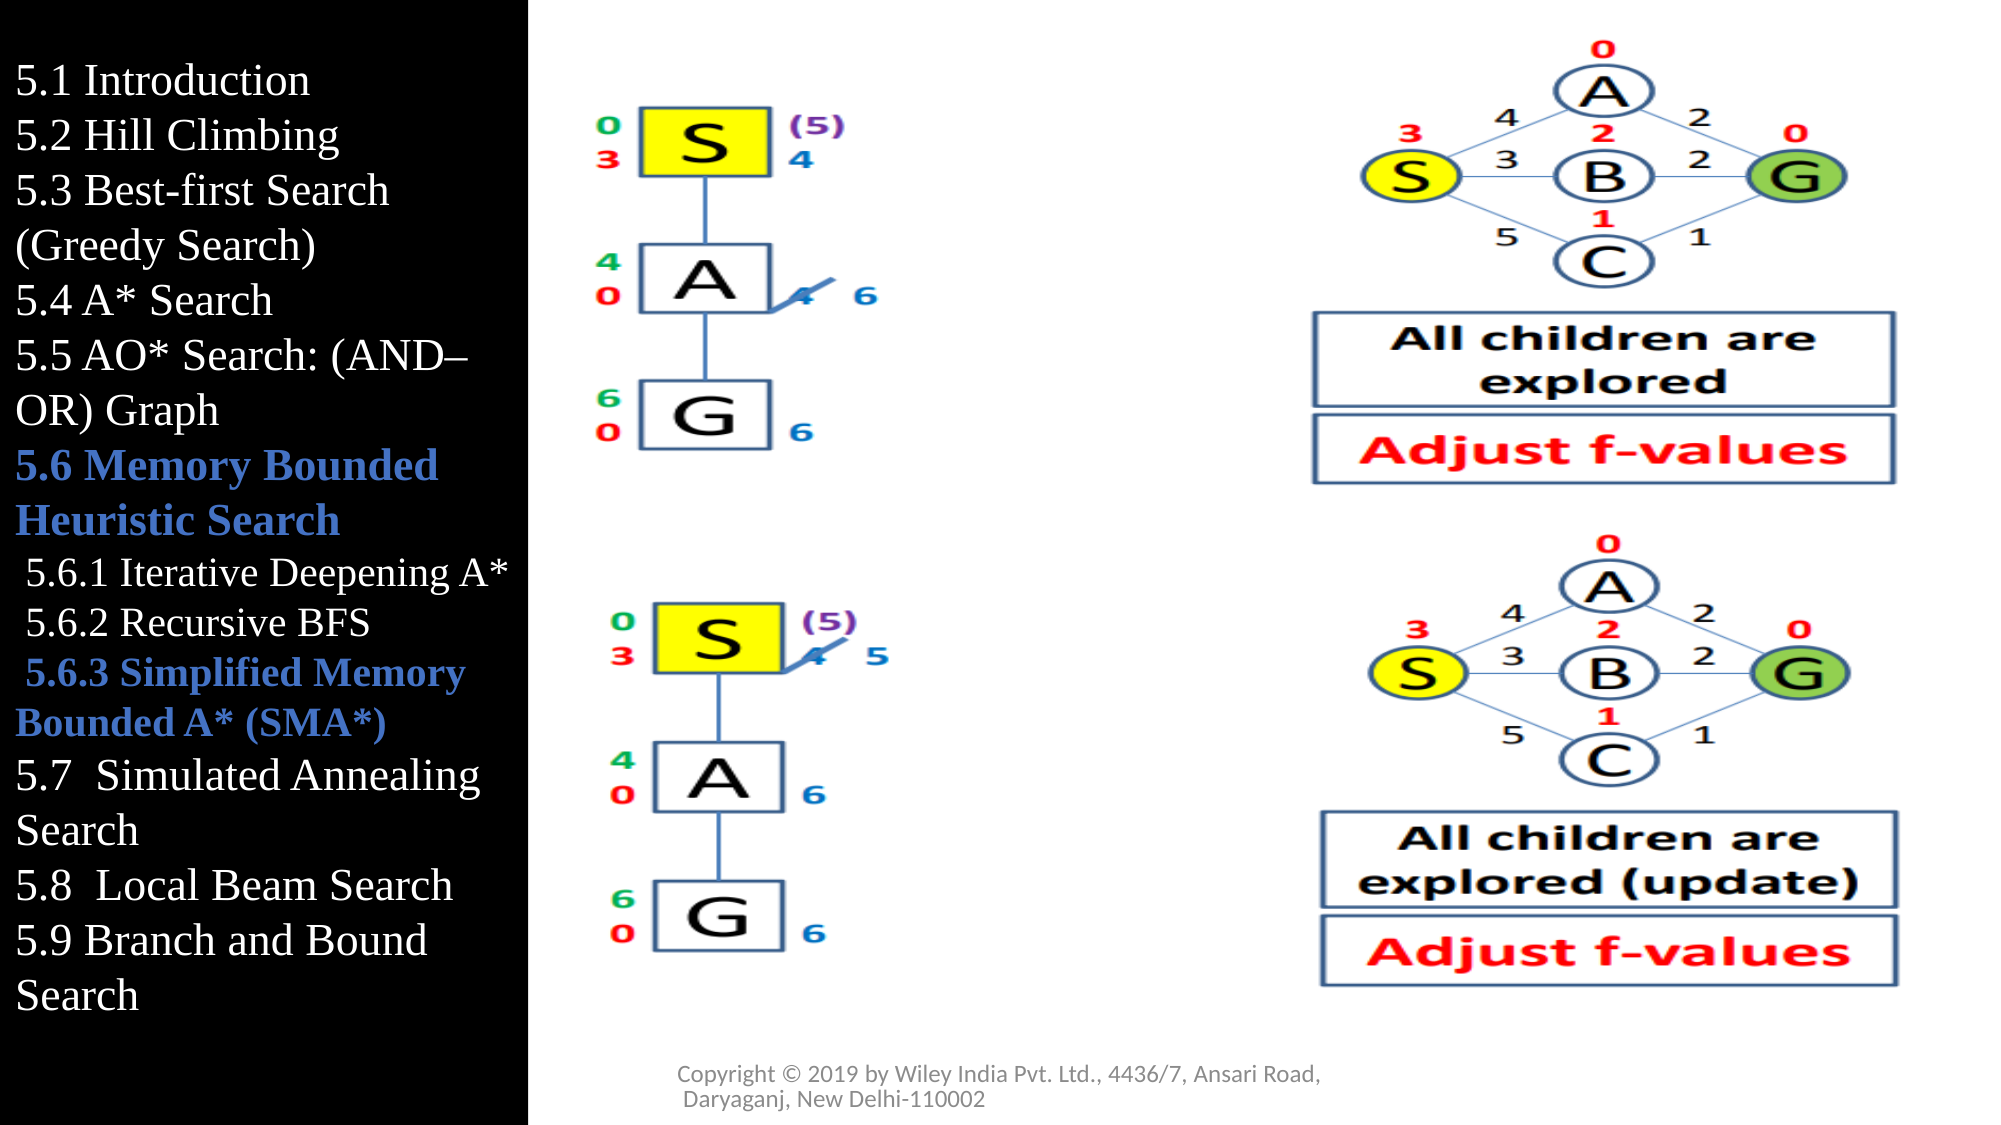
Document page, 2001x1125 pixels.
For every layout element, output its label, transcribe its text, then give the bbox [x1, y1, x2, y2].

footer Copyright © 2019 by Wiley India Pvt. Ltd., 4436/7, Ansari Road, Daryaganj, New Delhi-110002 [662, 1043, 1338, 1103]
picture [556, 533, 1949, 1043]
picture [556, 34, 1949, 500]
text_box 5.1 Introduction 5.2 Hill Climbing 5.3 Best-first Search (Greedy Search) 5.4 A* Search 5.5 AO* Search: (AND–OR) Graph 5.6 Memory Bounded Heuristic Search 5.6.1 Iterative Deepening A* 5.6.2 Recursive BFS 5.6.3 Simplified Memory Bounded A* (SMA*) 5.7 Simulated Annealing Search 5.8 Local Beam Search 5.9 Branch and Bound Search [0, 0, 529, 1125]
